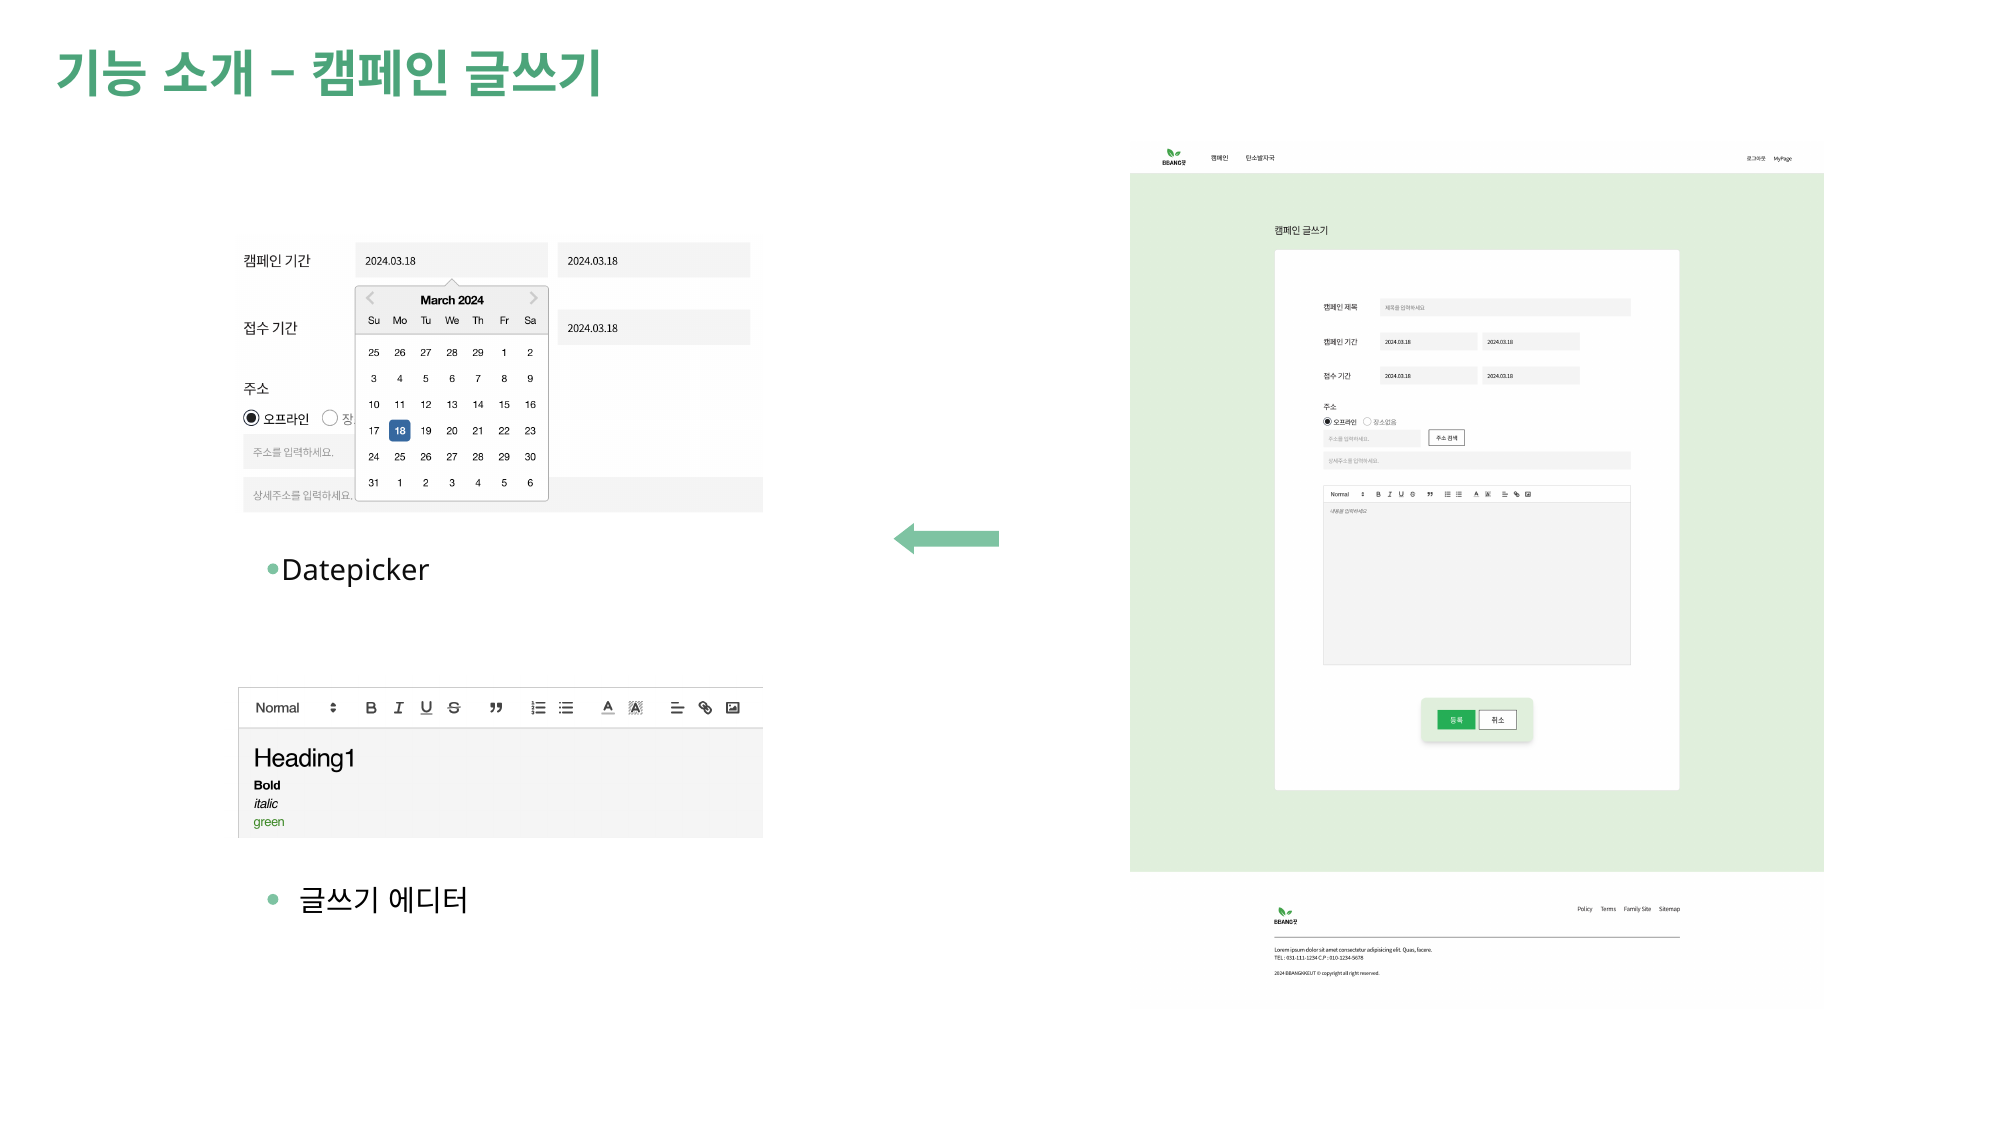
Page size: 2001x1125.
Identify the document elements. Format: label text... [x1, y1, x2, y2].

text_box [267, 874, 494, 926]
picture [235, 234, 763, 513]
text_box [267, 544, 435, 595]
picture [1130, 141, 1824, 1009]
title 기능 소개 – 캠페인 글쓰기 [40, 41, 790, 112]
picture [224, 674, 763, 838]
text_box [891, 520, 1000, 557]
